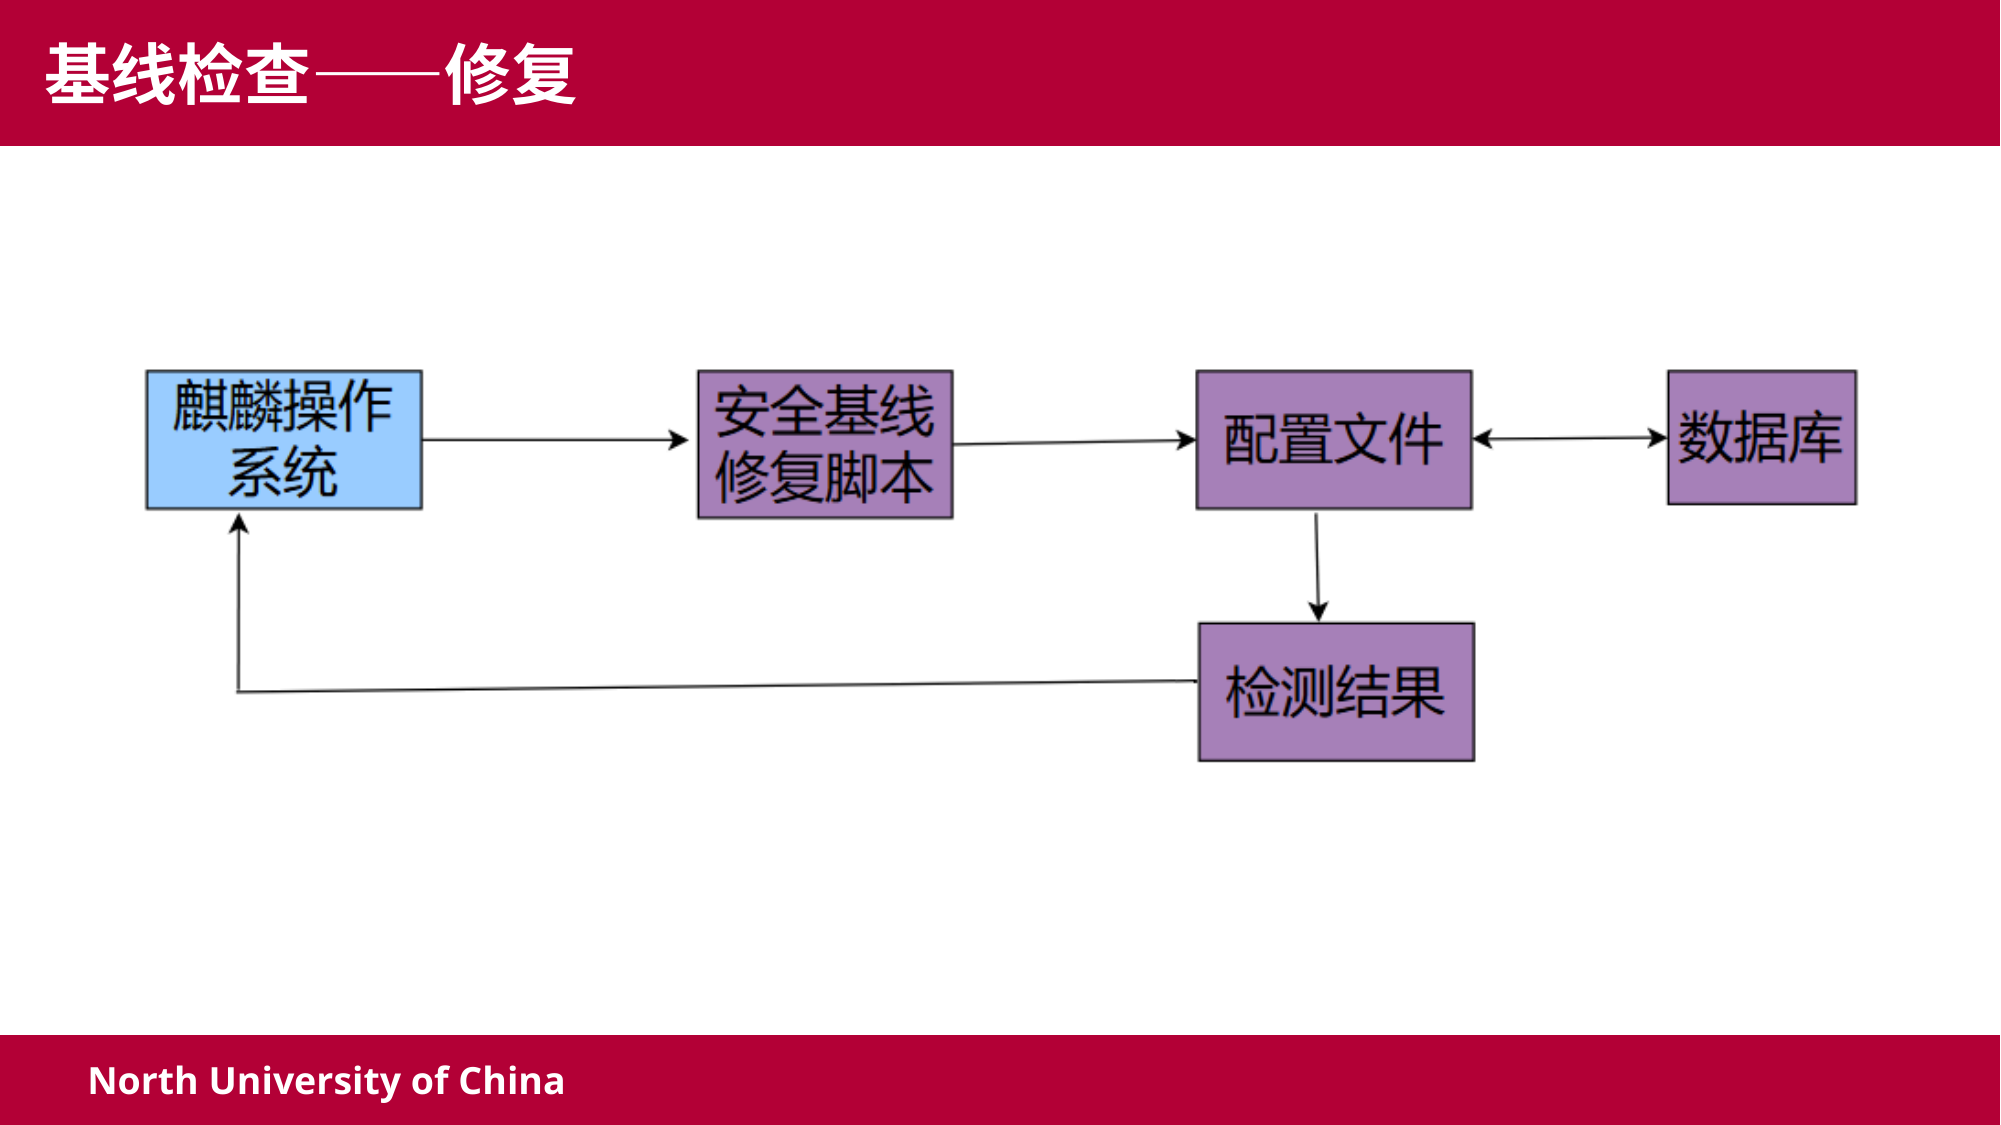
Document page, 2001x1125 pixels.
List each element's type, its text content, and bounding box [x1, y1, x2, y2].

text_box North University of China [72, 1049, 714, 1110]
text_box [0, 1034, 2000, 1125]
picture [105, 304, 1895, 821]
text_box 基线检查——修复 [29, 25, 702, 120]
text_box [0, 0, 2000, 147]
